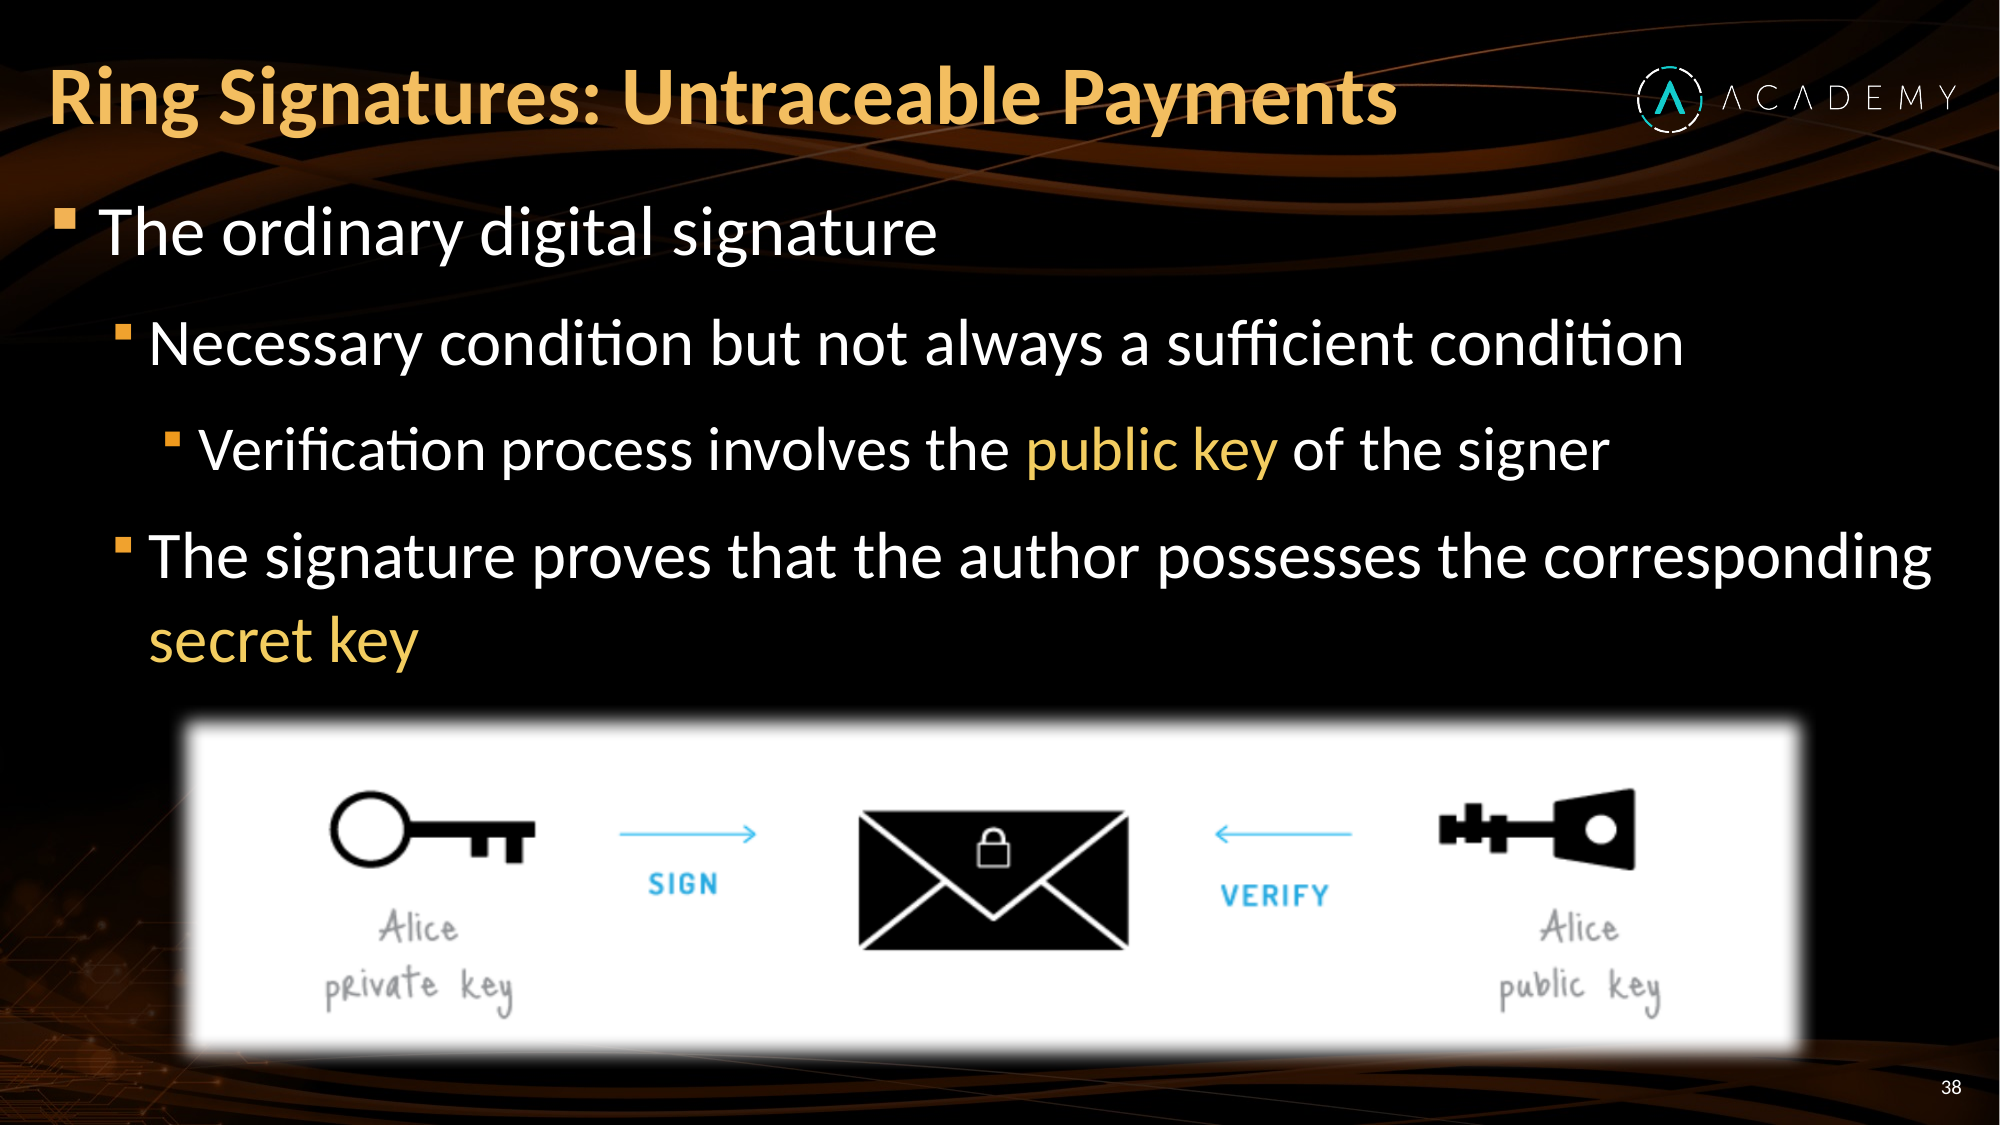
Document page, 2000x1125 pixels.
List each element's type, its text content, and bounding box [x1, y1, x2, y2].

picture [0, 0, 2000, 1125]
list The ordinary digital signature Necessary condition but not always a sufficient condition Verification process involves the public key of the signer The signature proves that the author possesses the corresponding secret key [31, 174, 1968, 1125]
title Ring Signatures: Untraceable Payments [30, 6, 1602, 189]
picture [169, 705, 1818, 1071]
